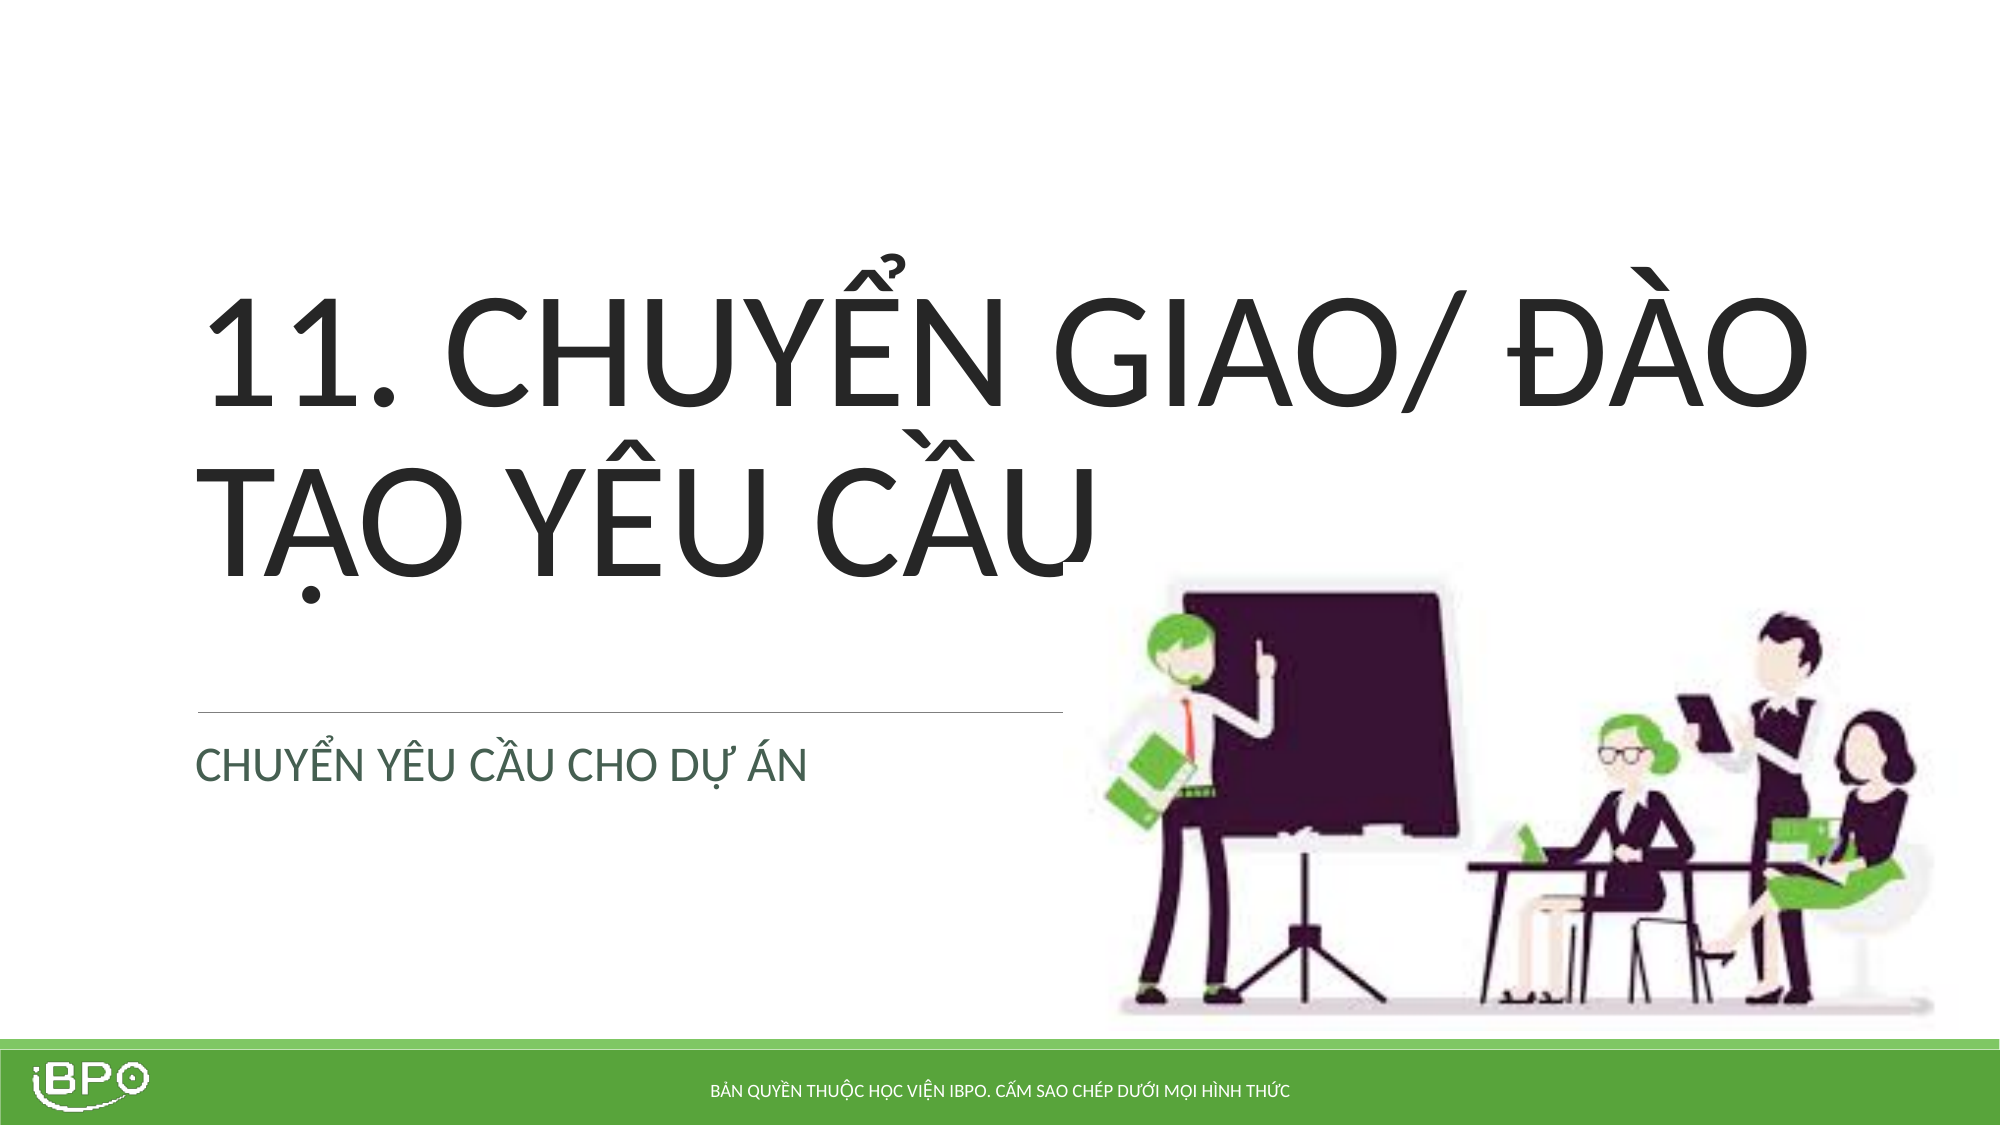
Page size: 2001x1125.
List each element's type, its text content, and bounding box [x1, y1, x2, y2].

title 11. CHUYỂN GIAO/ ĐÀO TẠO YÊU CẦU [180, 124, 1830, 618]
footer BẢN QUYỀN THUỘC HỌC VIỆN IBPO. CẤM SAO CHÉP DƯỚI MỌI HÌNH THỨC [604, 1059, 1396, 1120]
list CHUYỂN YÊU CẦU CHO DỰ ÁN [180, 730, 1058, 918]
picture [13, 1048, 167, 1125]
picture [1063, 562, 2000, 1031]
